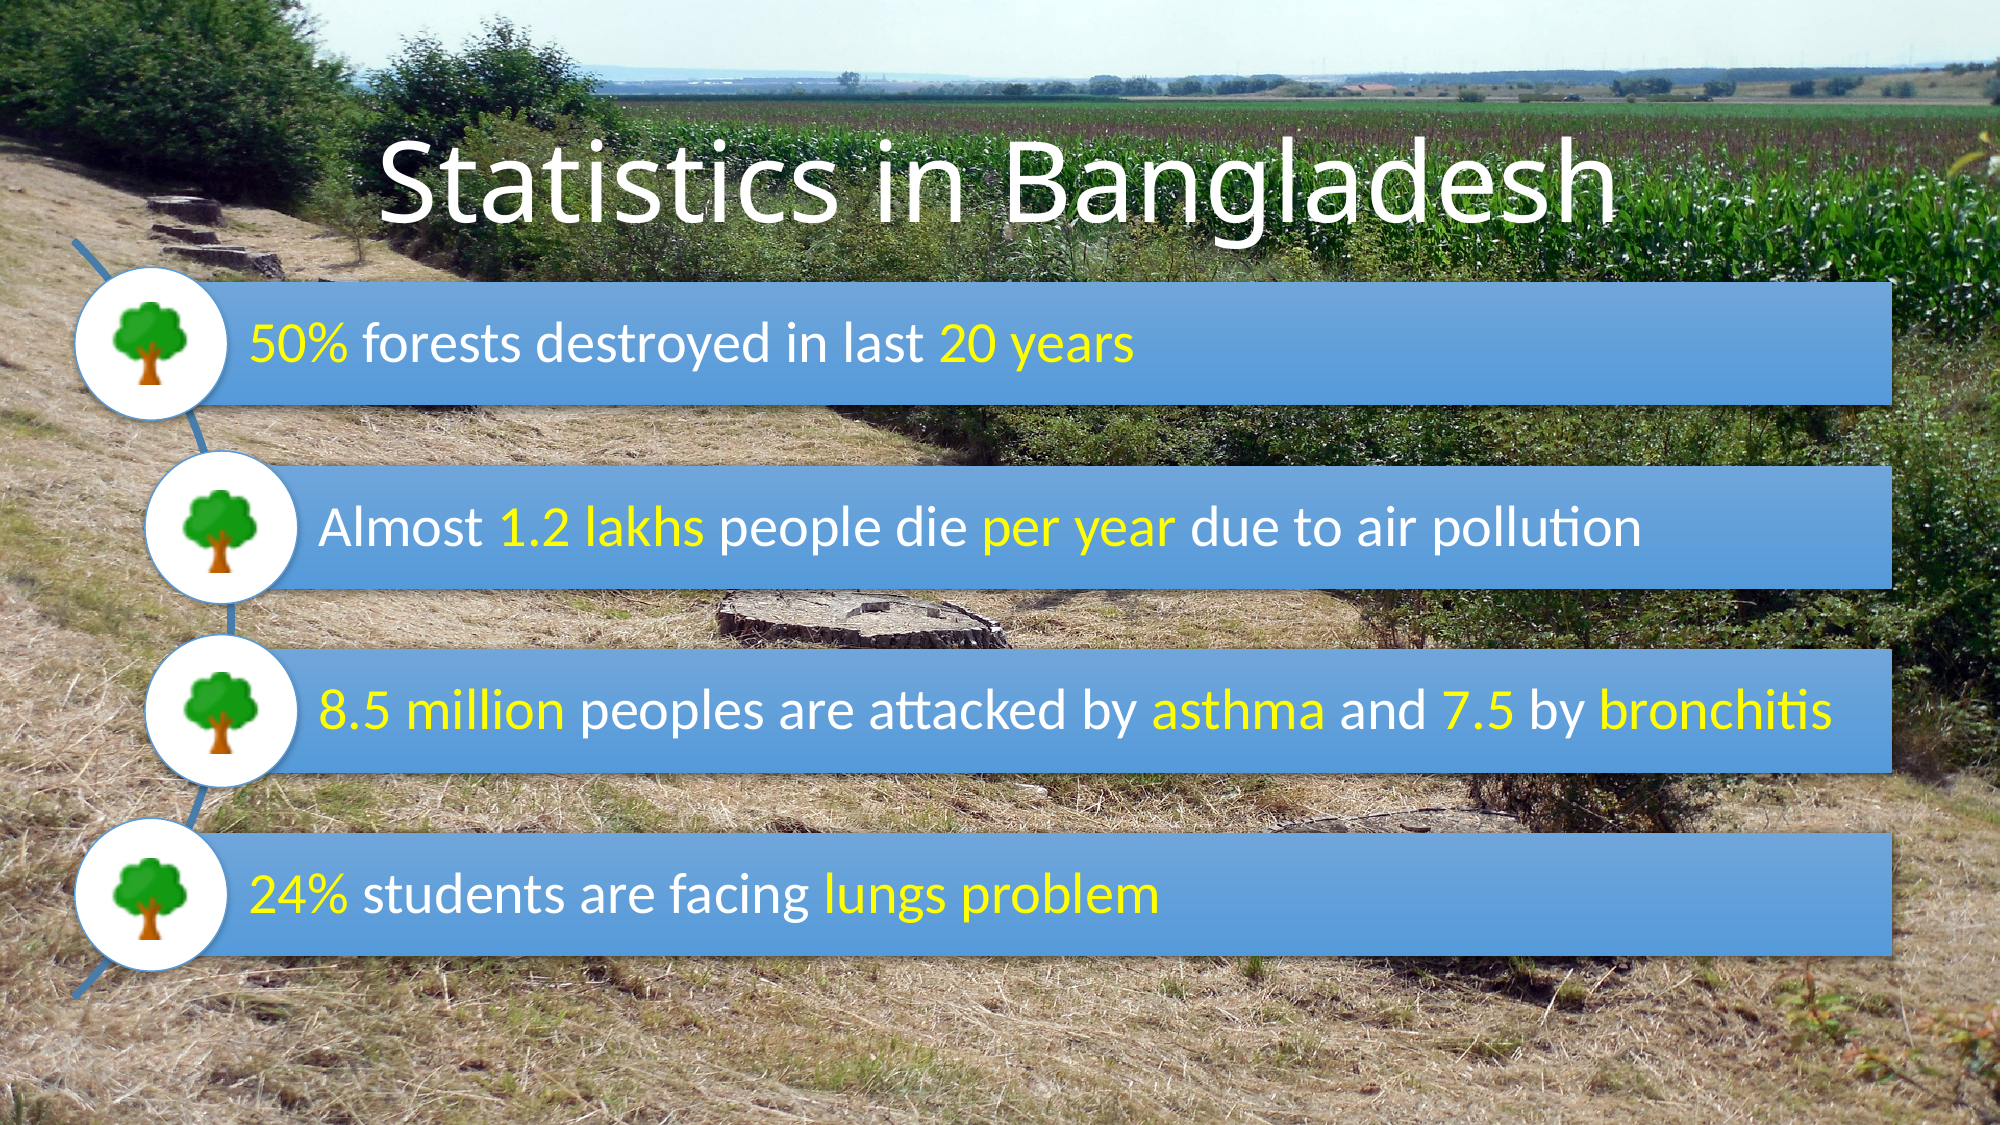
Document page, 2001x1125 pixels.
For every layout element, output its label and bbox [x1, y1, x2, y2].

picture [179, 490, 262, 573]
text_box [0, 0, 7, 7]
picture [180, 672, 263, 755]
text_box [0, 83, 1892, 1125]
picture [110, 858, 192, 941]
picture [0, 0, 2000, 1125]
picture [110, 302, 192, 385]
